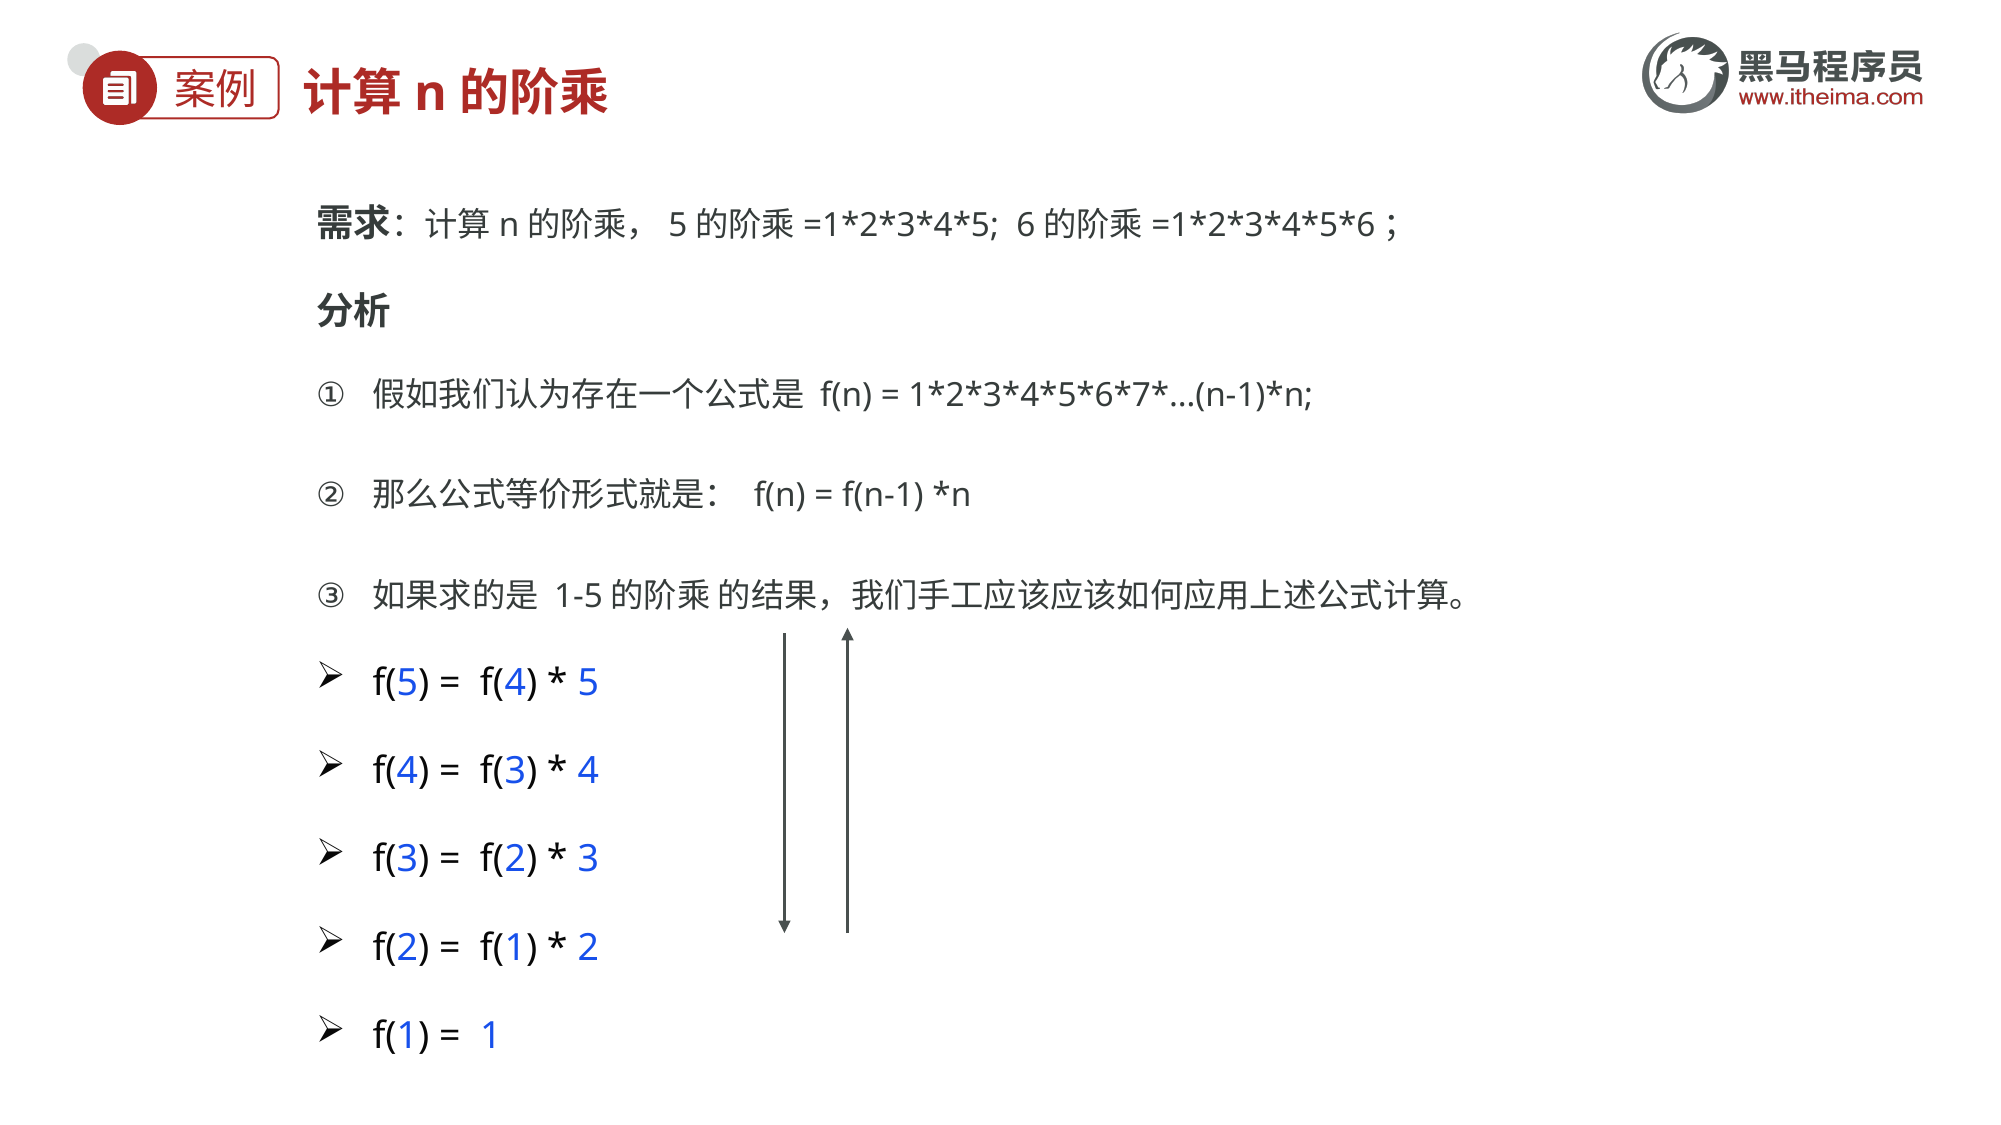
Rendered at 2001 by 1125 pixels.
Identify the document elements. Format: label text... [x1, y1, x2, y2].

picture [103, 71, 137, 105]
picture [1633, 24, 1937, 125]
list 需求：计算n的阶乘，5的阶乘=1*2*3*4*5; 6的阶乘=1*2*3*4*5*6； 分析 假如我们认为存在一个公式是 f(n) = 1*2*3*4*5*6*7*…(n-1)*n; 那么公式等价形式就是： f(n) = f(n-1) *n 如果求的是 1-5的阶乘 的结果，我们手工应该应该如何应用上述公式计算。 f(5) = f(4) * 5 f(4) = f(3) * 4 f(3) = f(2) * 3 f(2) = f(1) * 2 f(1) = 1 [301, 168, 1813, 861]
title 计算n的阶乘 [287, 51, 1885, 130]
